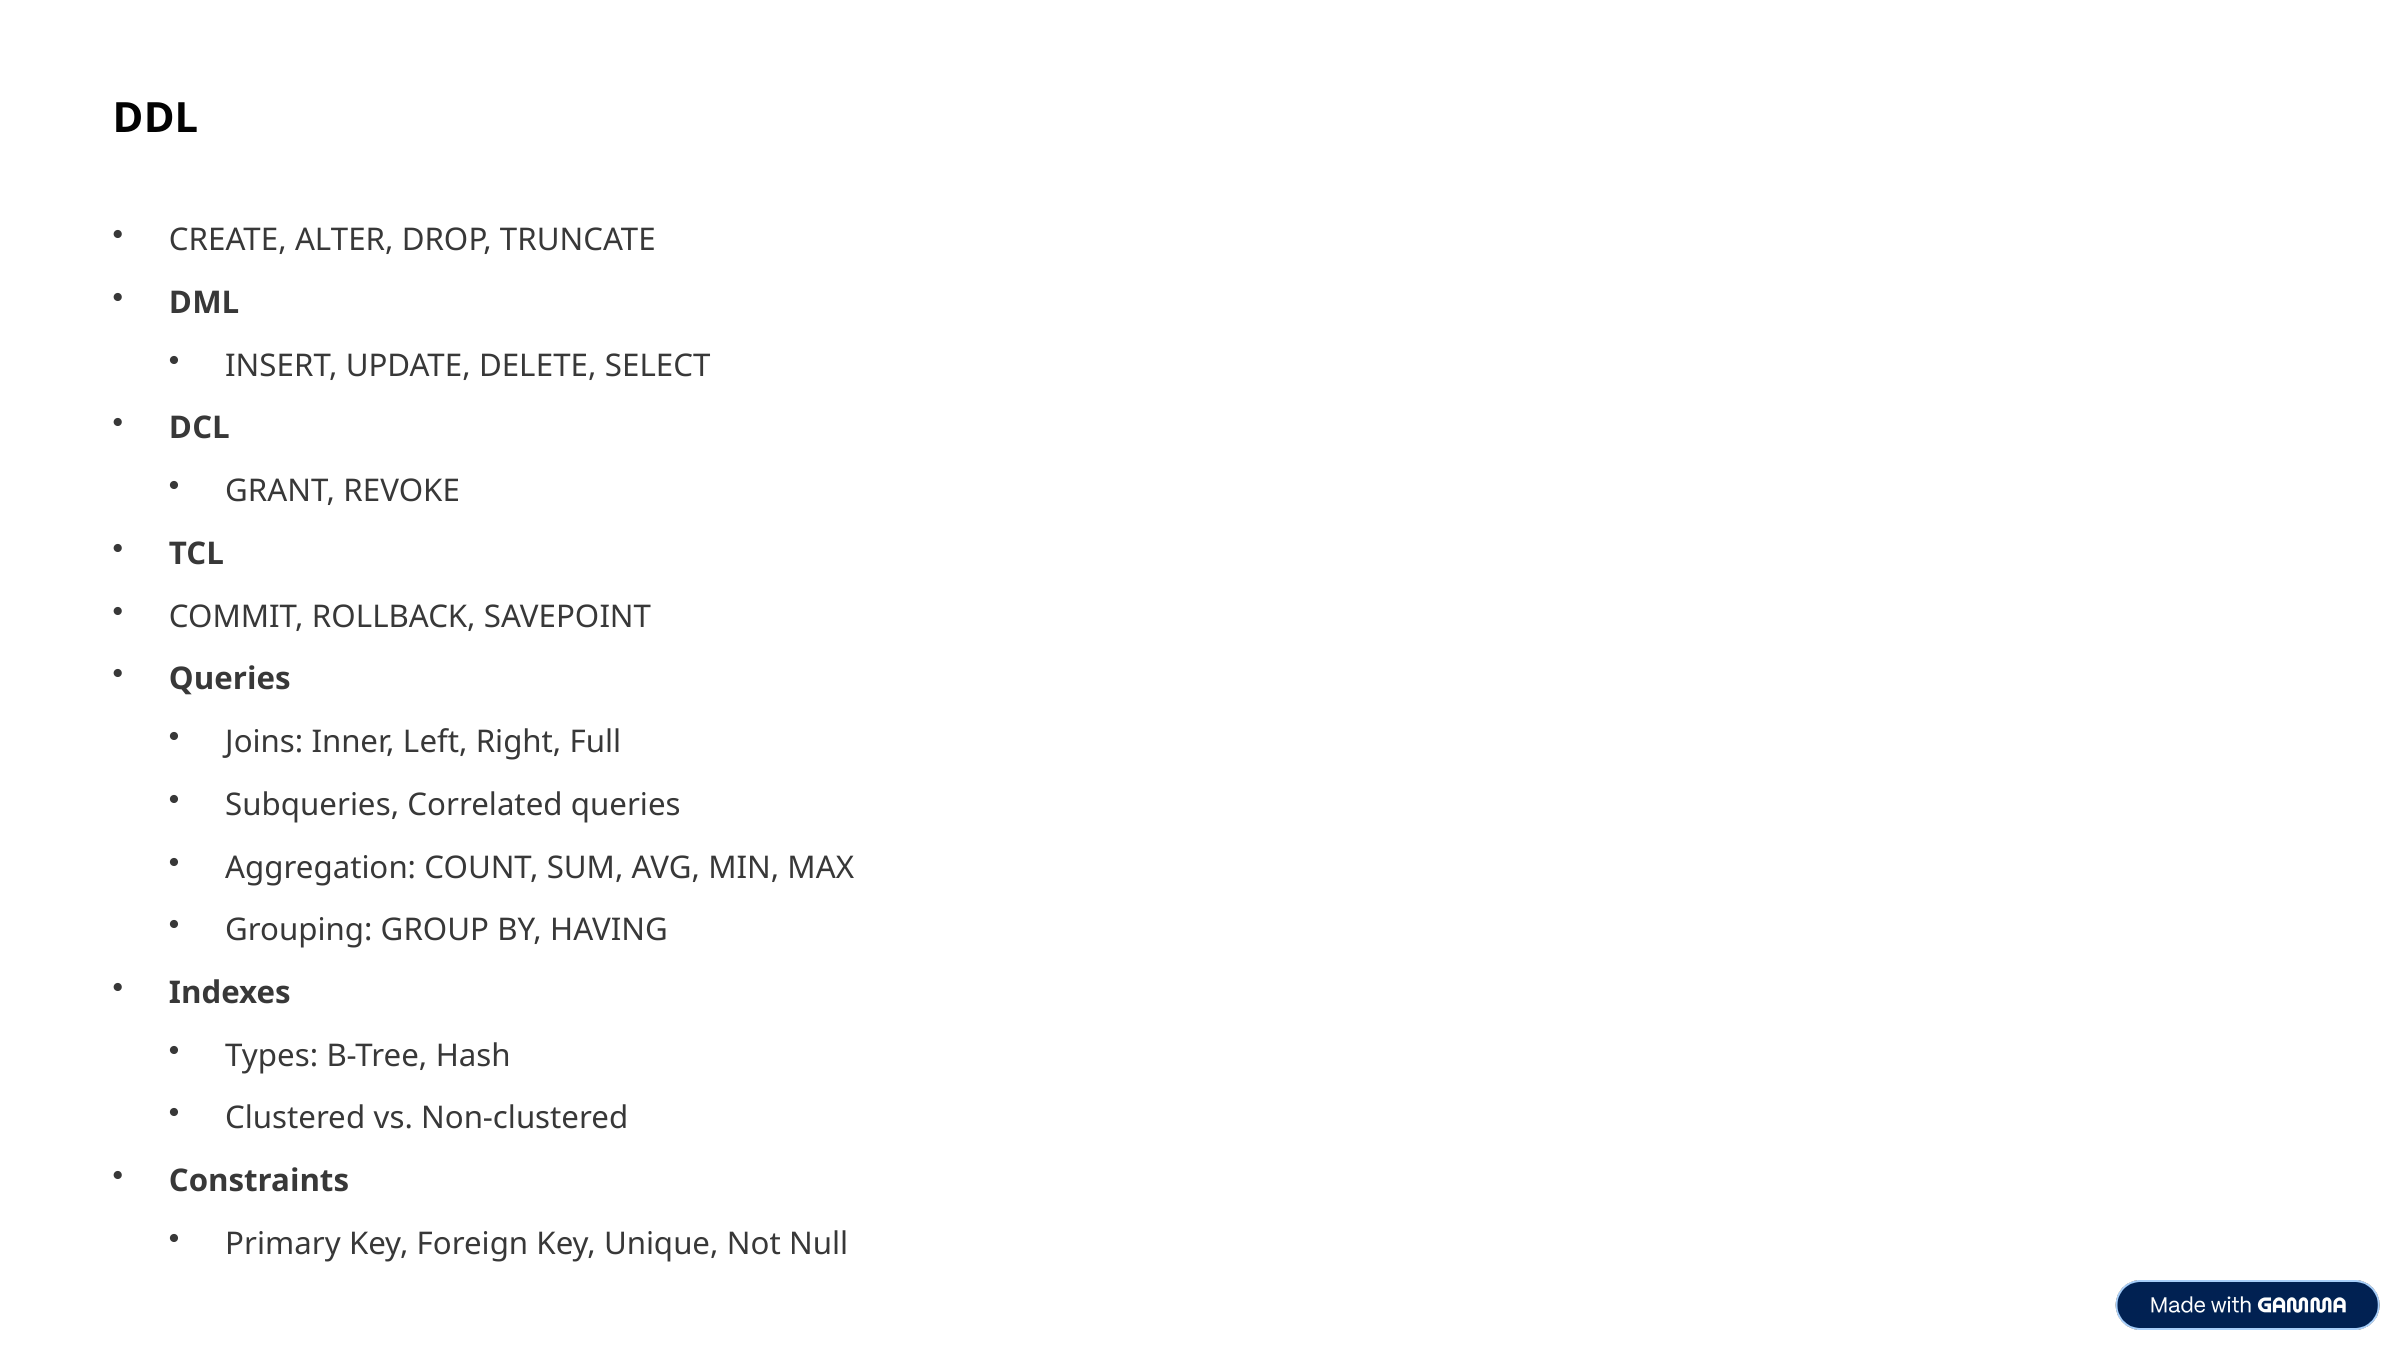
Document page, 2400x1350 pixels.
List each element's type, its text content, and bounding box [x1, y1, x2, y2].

text_box TCL [112, 519, 2288, 572]
text_box Grouping: GROUP BY, HAVING [112, 895, 2288, 948]
text_box DCL [112, 394, 2288, 446]
text_box INSERT, UPDATE, DELETE, SELECT [112, 331, 2288, 383]
text_box GRANT, REVOKE [112, 456, 2288, 509]
text_box COMMIT, ROLLBACK, SAVEPOINT [112, 582, 2288, 634]
text_box Clustered vs. Non-clustered [112, 1084, 2288, 1136]
text_box DML [112, 268, 2288, 321]
text_box Aggregation: COUNT, SUM, AVG, MIN, MAX [112, 833, 2288, 885]
text_box DDL [112, 88, 535, 142]
text_box Types: B-Tree, Hash [112, 1021, 2288, 1073]
text_box Queries [112, 645, 2288, 697]
text_box Primary Key, Foreign Key, Unique, Not Null [112, 1209, 2288, 1262]
text_box Indexes [112, 958, 2288, 1011]
text_box CREATE, ALTER, DROP, TRUNCATE [112, 205, 2288, 258]
text_box Joins: Inner, Left, Right, Full [112, 707, 2288, 760]
picture [2106, 1271, 2389, 1339]
text_box Subqueries, Correlated queries [112, 770, 2288, 822]
text_box Constraints [112, 1146, 2288, 1199]
